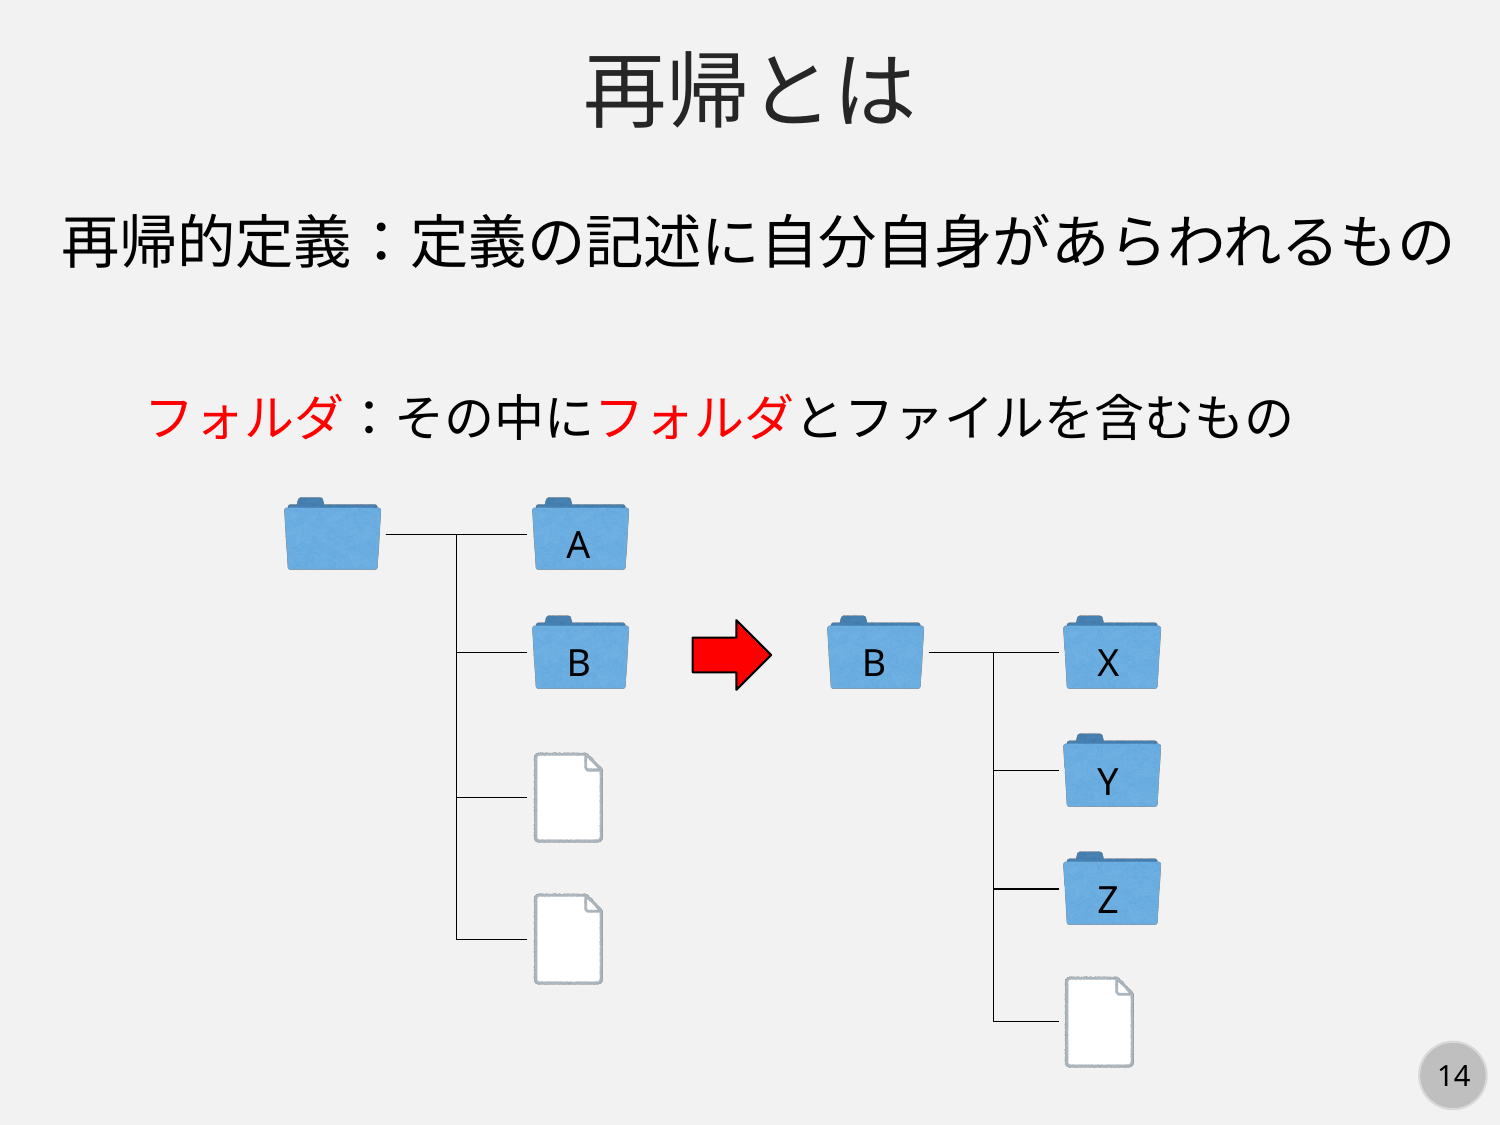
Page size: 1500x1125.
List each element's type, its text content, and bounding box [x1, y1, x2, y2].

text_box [385, 534, 528, 940]
picture [1059, 726, 1166, 816]
picture [822, 608, 929, 698]
picture [528, 750, 609, 845]
text_box [691, 619, 772, 691]
picture [528, 608, 634, 698]
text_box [928, 652, 1059, 1022]
picture [1058, 974, 1140, 1070]
picture [527, 891, 609, 987]
picture [1058, 608, 1166, 698]
picture [1059, 844, 1166, 934]
text_box フォルダ：その中にフォルダとファイルを含むもの [129, 378, 1310, 454]
list 再帰とは [0, 31, 1500, 155]
picture [279, 490, 386, 580]
picture [527, 490, 634, 580]
text_box 再帰的定義：定義の記述に自分自身があらわれるもの [46, 198, 1471, 283]
